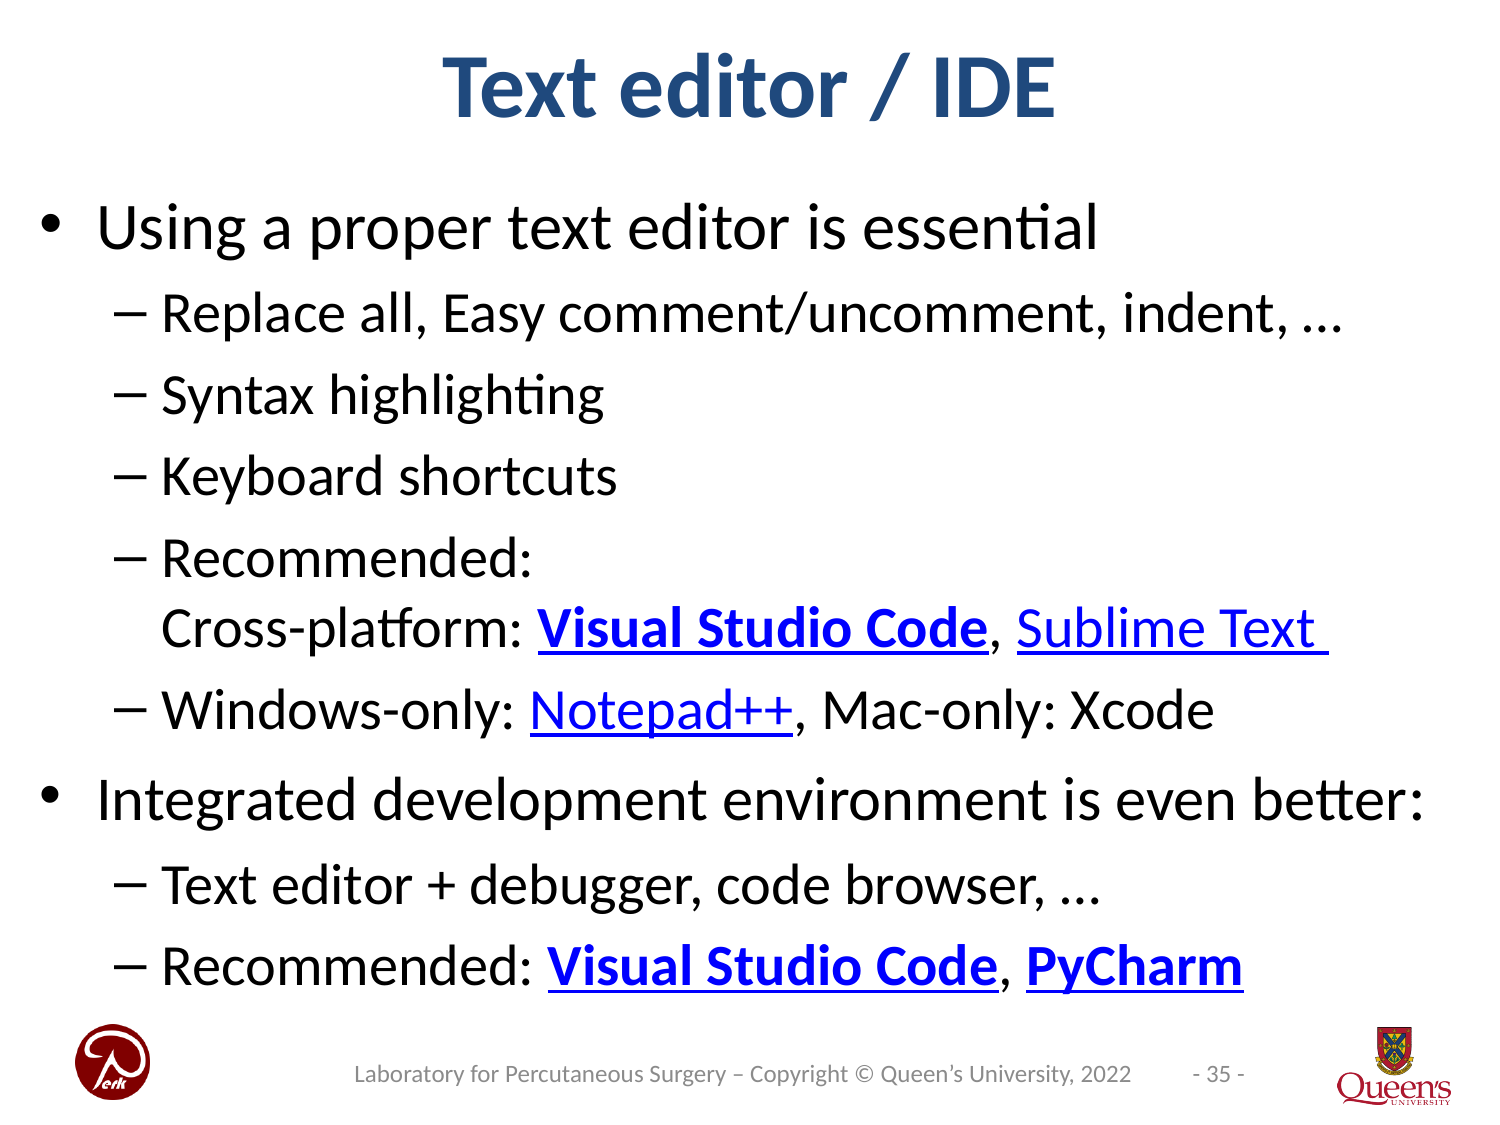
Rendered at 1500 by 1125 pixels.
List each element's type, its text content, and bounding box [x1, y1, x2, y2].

picture [1337, 1038, 1451, 1105]
list Using a proper text editor is essential Replace all, Easy comment/uncomment, indent, … Syntax highlighting Keyboard shortcuts Recommended: Cross-platform: Visual Studio Code, Sublime Text Windows-only: Notepad++, Mac-only: Xcode Integrated development environment is even better: Text editor + debugger, code browser, … Recommended: Visual Studio Code, PyCharm [24, 174, 1476, 1038]
footer Laboratory for Percutaneous Surgery – Copyright © Queen’s University, 2022 [312, 1042, 1175, 1103]
slide_number - 35 - [1175, 1042, 1263, 1103]
title Text editor / IDE [74, 0, 1426, 163]
picture [75, 1038, 150, 1100]
